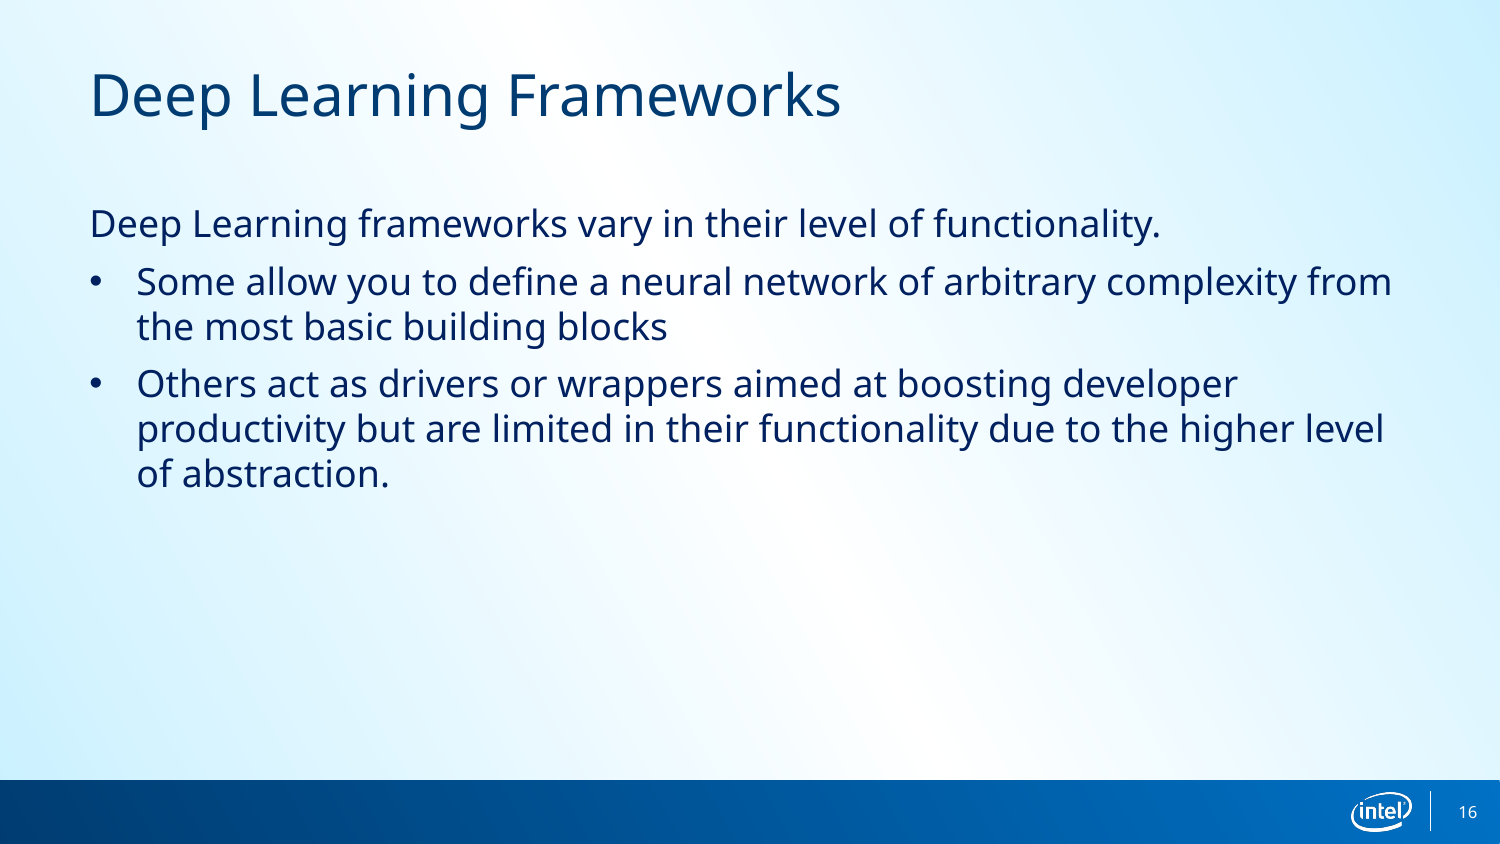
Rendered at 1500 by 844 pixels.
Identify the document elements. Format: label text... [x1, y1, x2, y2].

slide_number 16 [1454, 802, 1478, 825]
picture [1351, 792, 1412, 832]
text_box Deep Learning frameworks vary in their level of functionality. Some allow you to define a neural network of arbitrary complexity from the most basic building blocks Others act as drivers or wrappers aimed at boosting developer productivity but are limited in their functionality due to the higher level of abstraction. [74, 192, 1410, 503]
text_box Deep Learning Frameworks [74, 50, 1425, 194]
